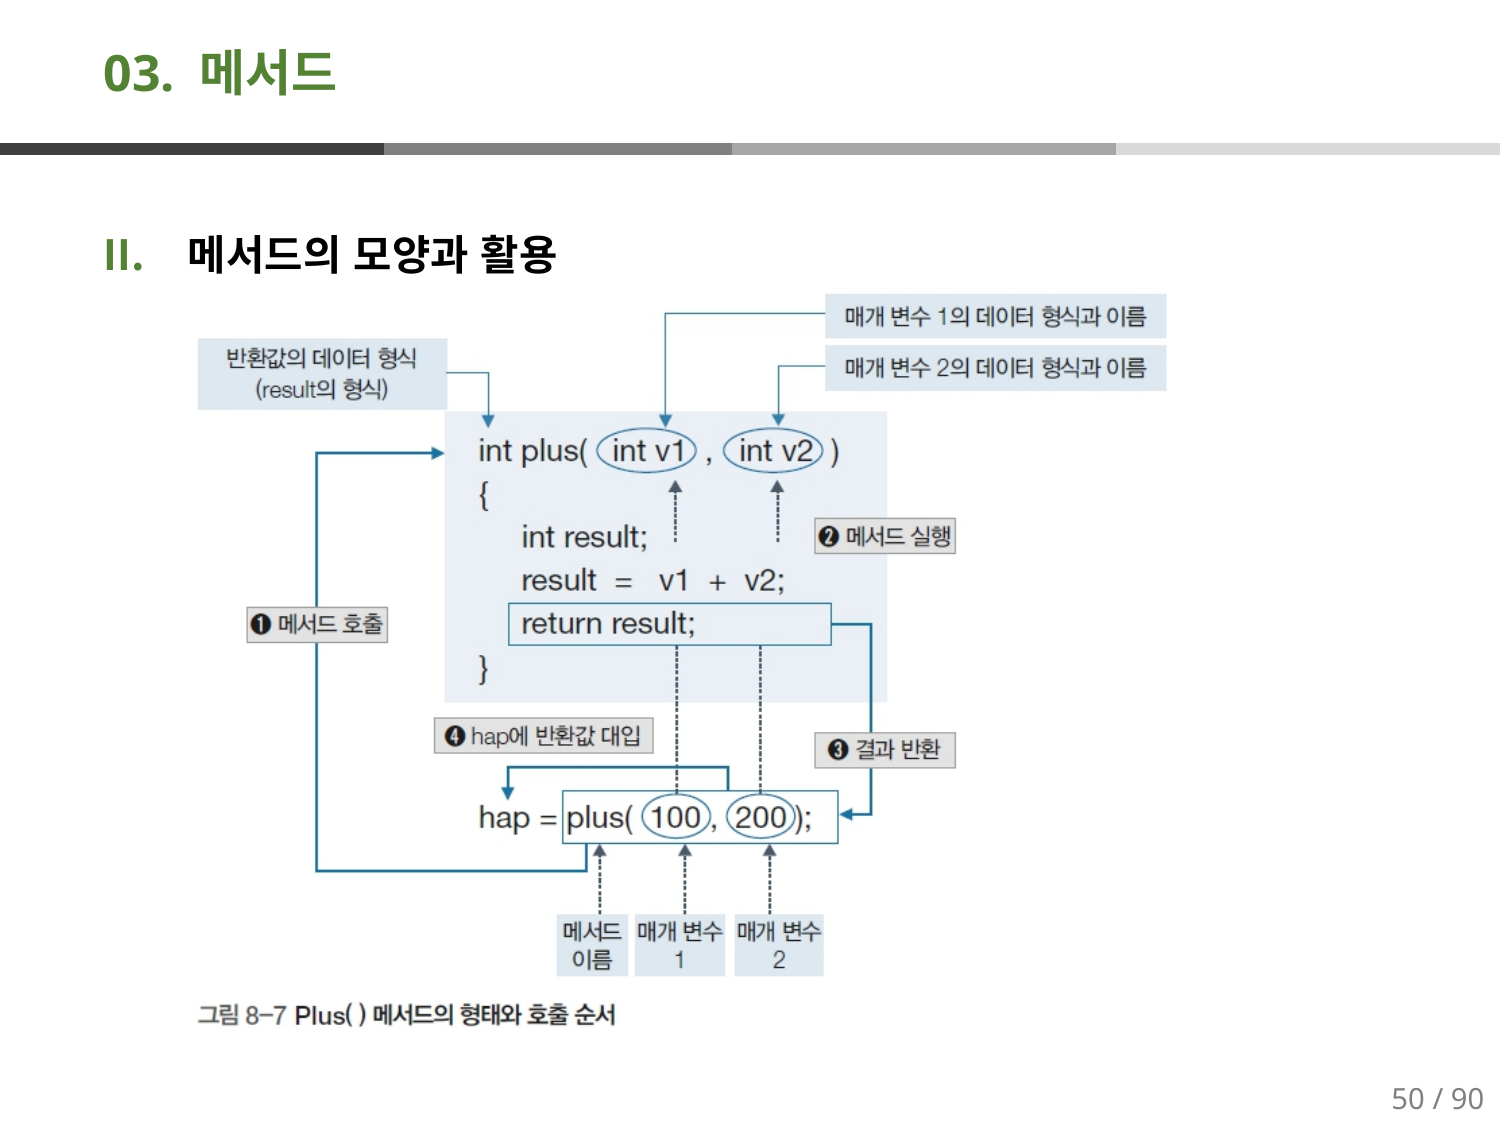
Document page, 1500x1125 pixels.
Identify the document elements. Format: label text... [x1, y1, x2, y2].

title 03. 메서드 [88, 30, 1400, 121]
list 메서드의 모양과 활용 [88, 196, 1424, 1125]
picture [194, 290, 1172, 1029]
